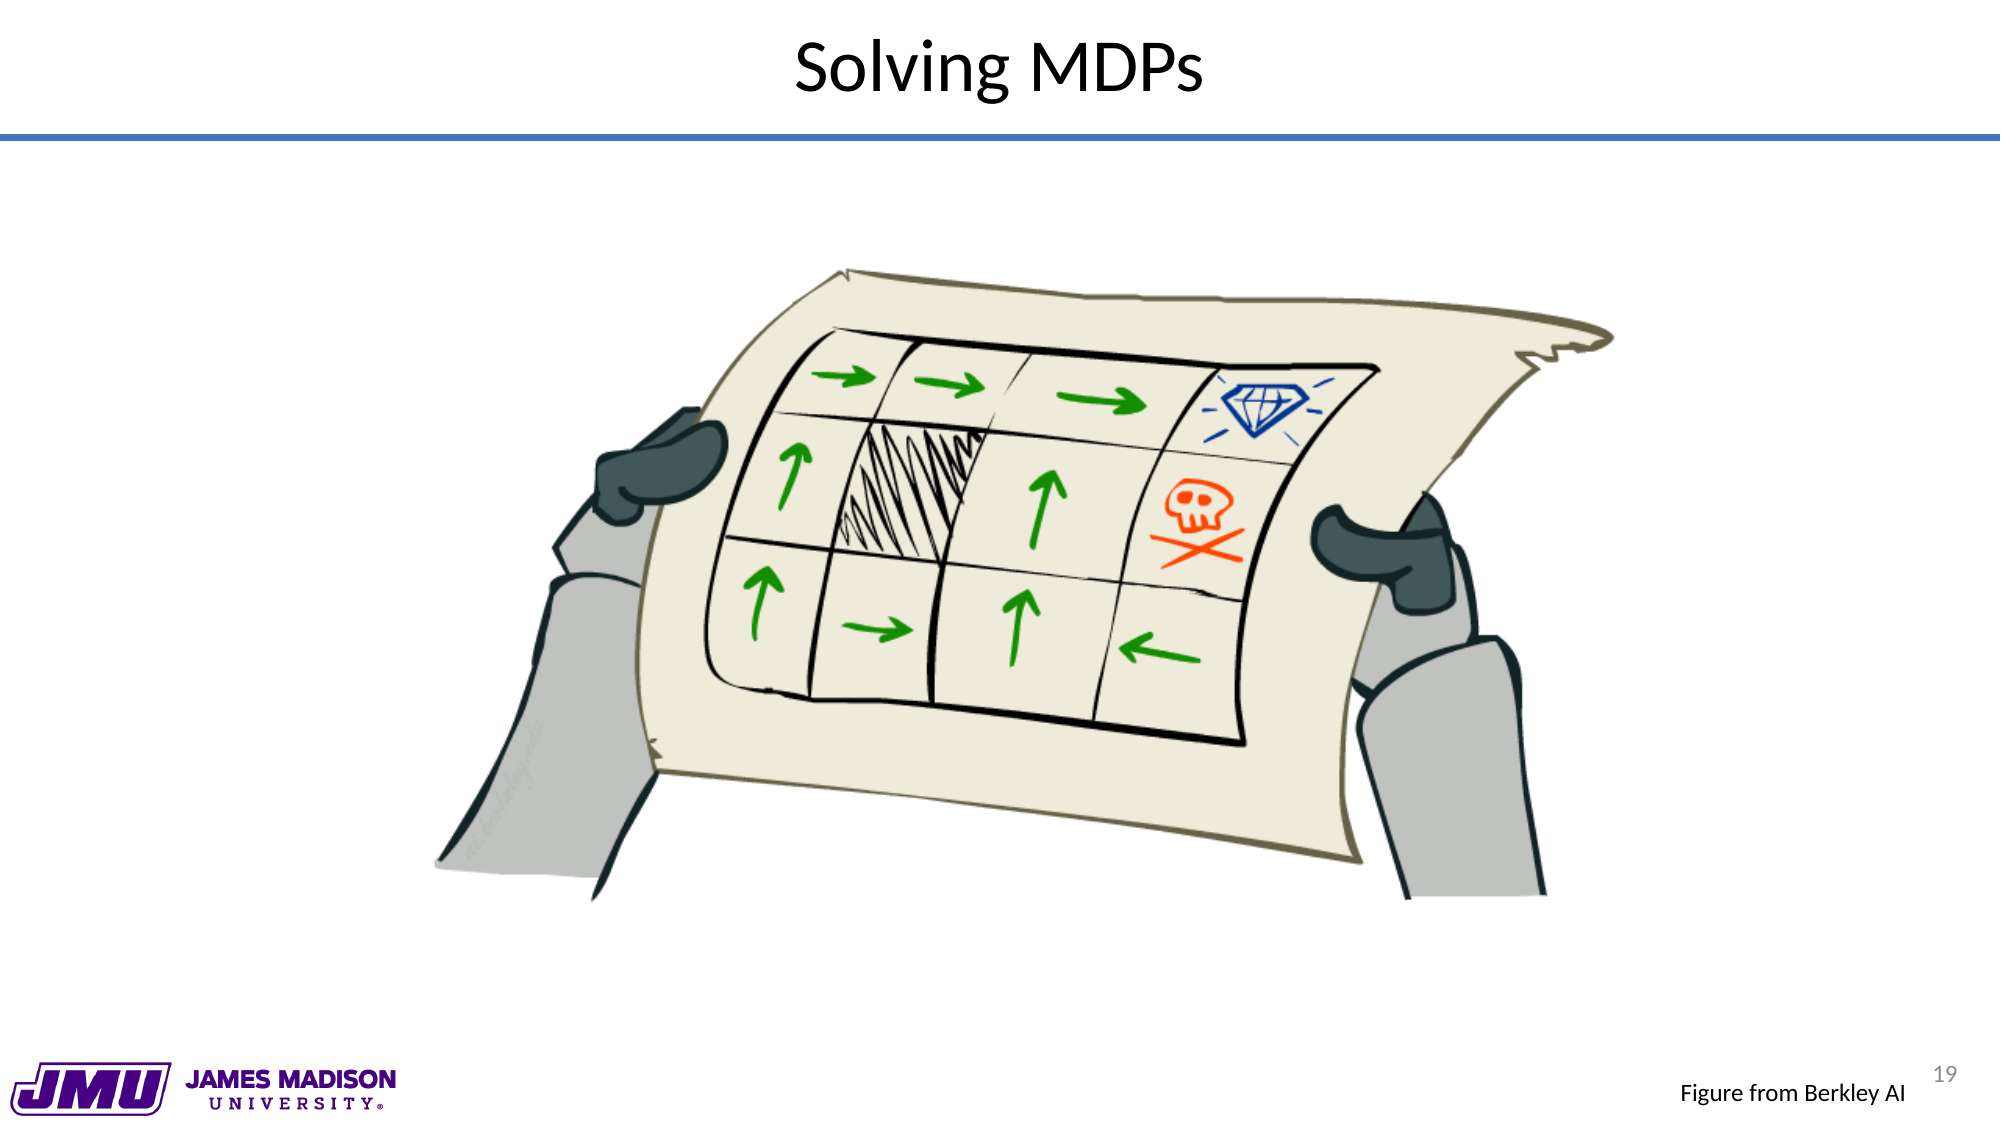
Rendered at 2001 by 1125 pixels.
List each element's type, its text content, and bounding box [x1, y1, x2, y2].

title Solving MDPs [0, 0, 2000, 134]
text_box Figure from Berkley AI [1623, 1072, 1922, 1114]
slide_number 19 [1870, 1042, 1973, 1103]
picture [424, 211, 1624, 914]
picture [0, 1042, 410, 1125]
